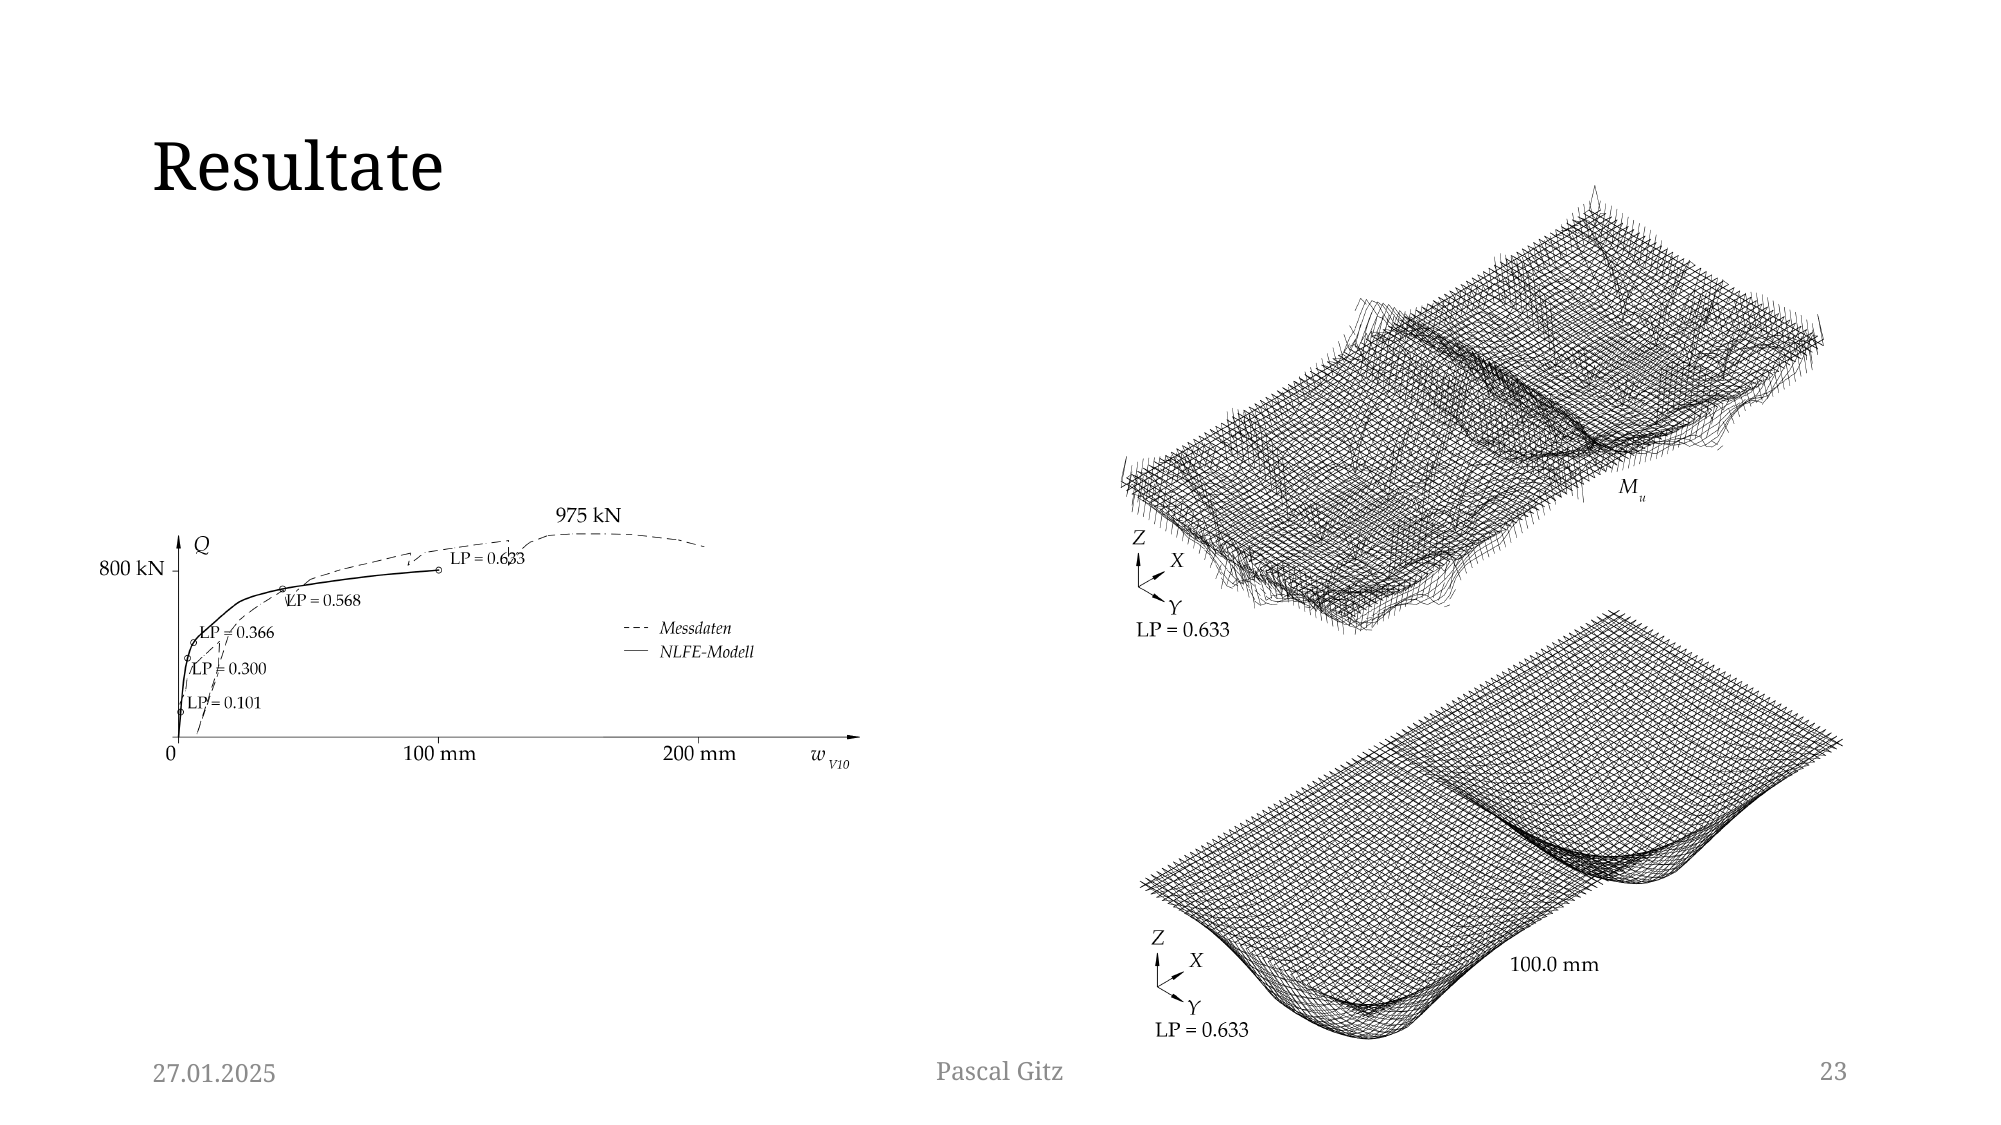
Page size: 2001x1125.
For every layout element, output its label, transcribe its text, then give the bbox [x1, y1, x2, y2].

picture [1035, 181, 1941, 1043]
title Resultate [137, 59, 1863, 278]
picture [59, 494, 946, 778]
slide_number 23 [1412, 1043, 1863, 1103]
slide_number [137, 1042, 588, 1103]
footer Pascal Gitz [662, 1042, 1338, 1103]
